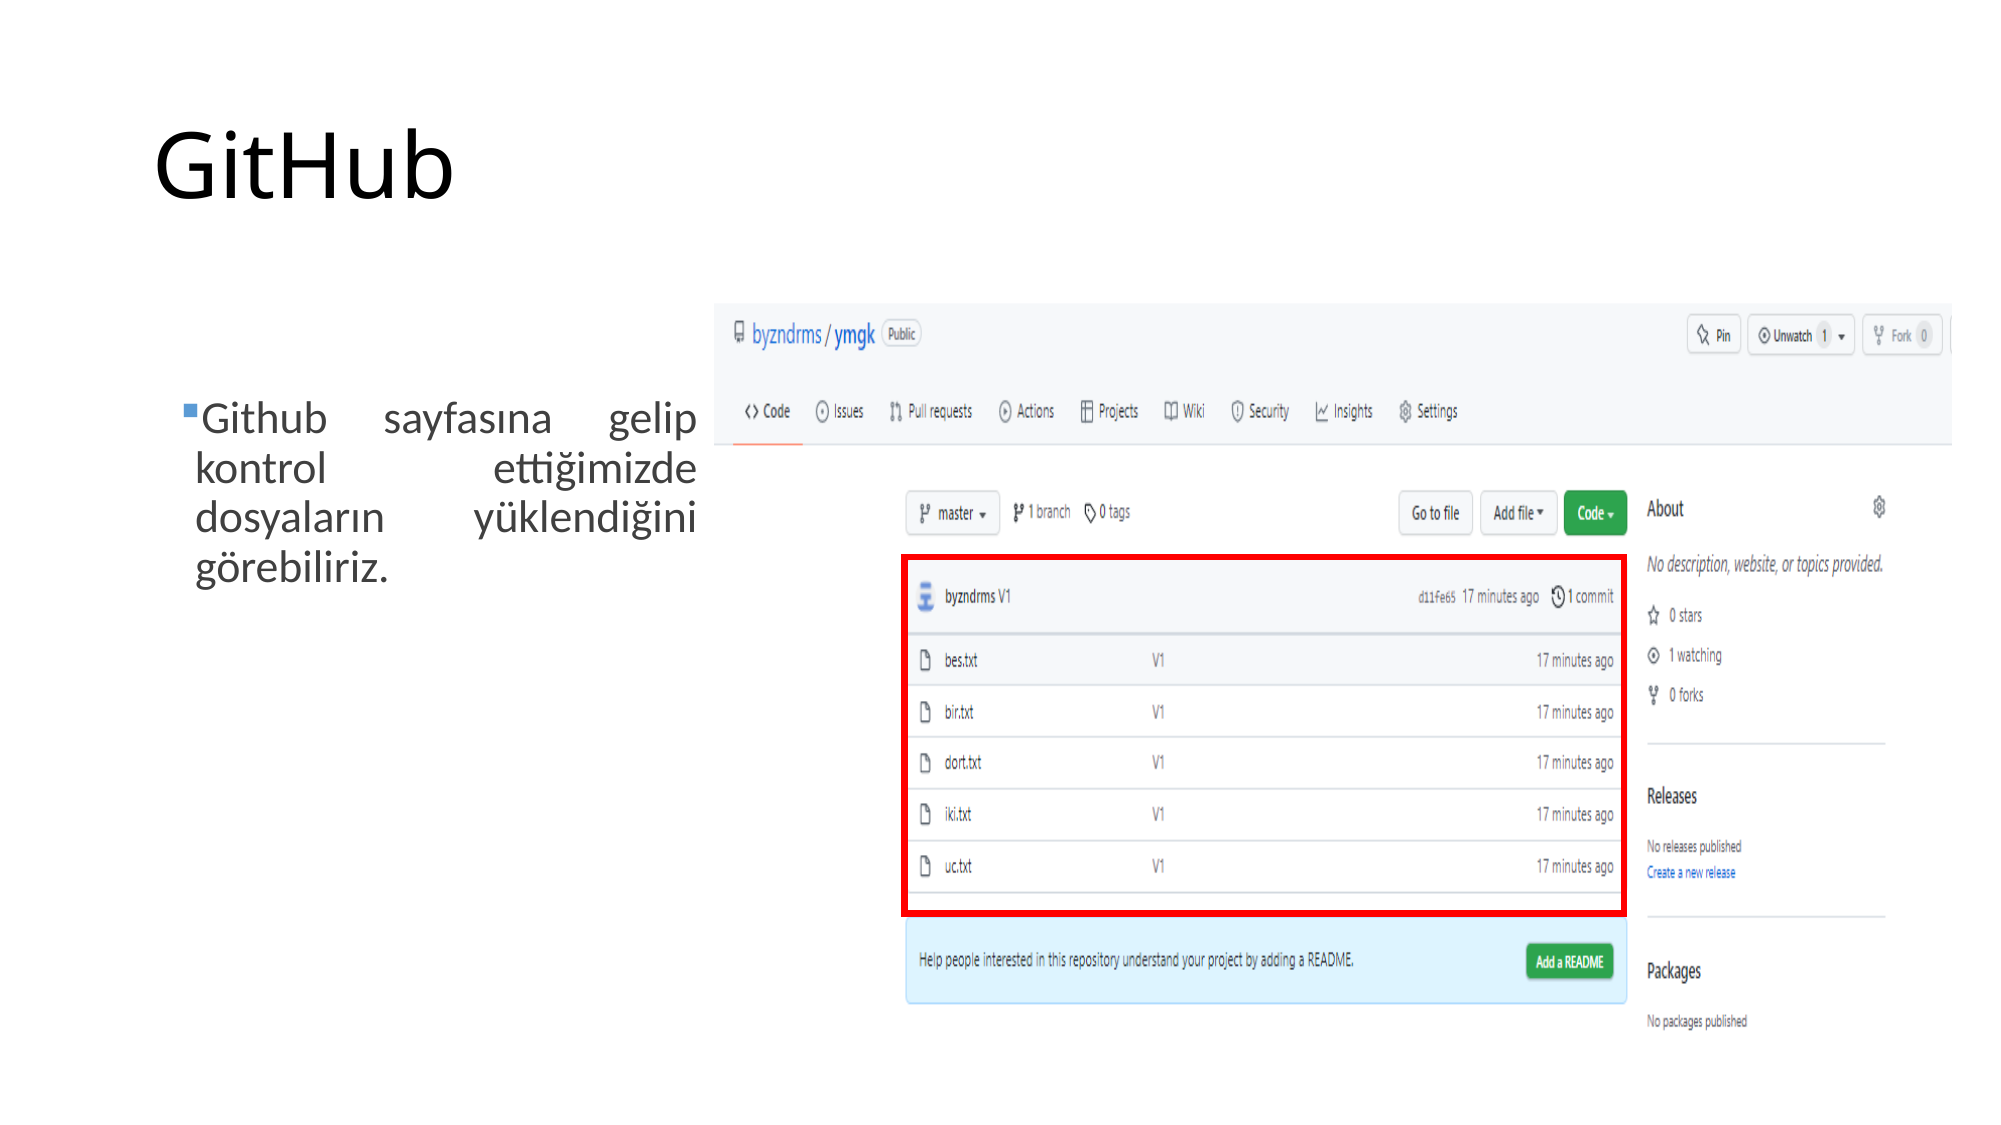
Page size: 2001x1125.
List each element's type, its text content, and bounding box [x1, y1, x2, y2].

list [713, 302, 1953, 1035]
text_box Github sayfasına gelip kontrol ettiğimizde dosyaların yüklendiğini görebiliriz. [180, 302, 698, 963]
title GitHub [137, 59, 1863, 278]
